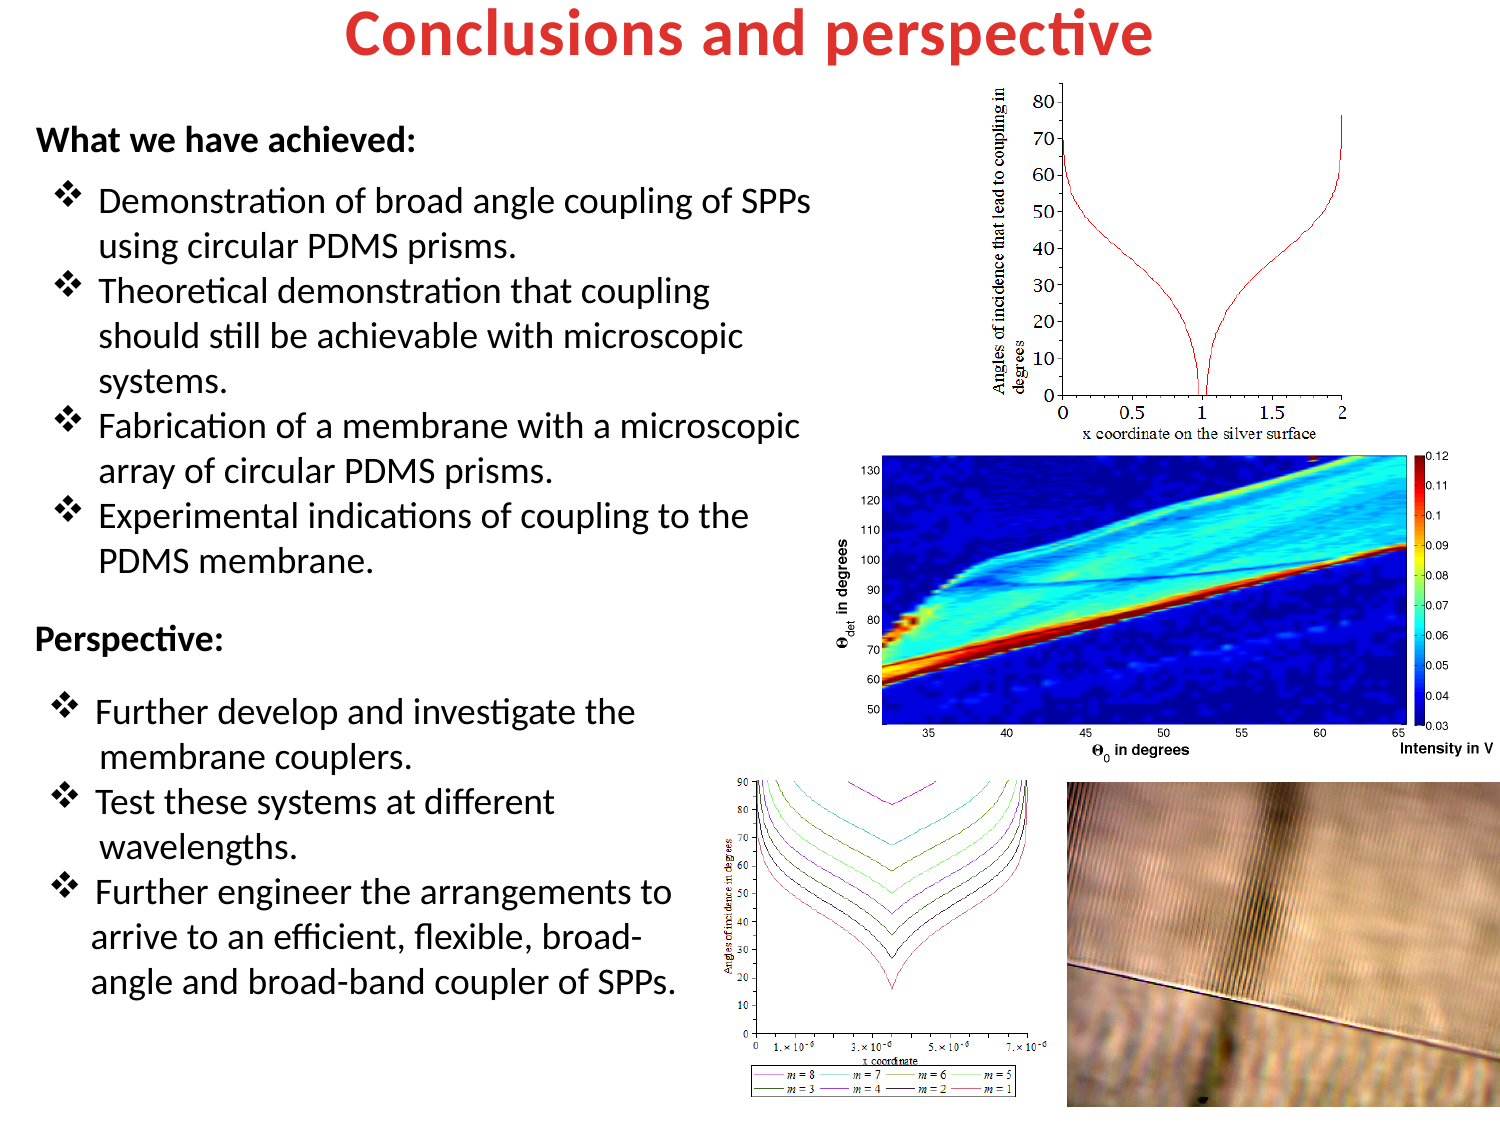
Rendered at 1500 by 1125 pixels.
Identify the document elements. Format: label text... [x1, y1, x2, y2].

picture [715, 770, 1052, 1107]
text_box Further develop and investigate the membrane couplers. Test these systems at different wavelengths. Further engineer the arrangements to arrive to an efficient, flexible, broad- angle and broad-band coupler of SPPs. [33, 679, 697, 1010]
picture [1067, 782, 1500, 1107]
text_box Perspective: [19, 606, 240, 667]
text_box Conclusions and perspective [330, 0, 1171, 77]
picture [831, 77, 1500, 766]
text_box What we have achieved: [21, 107, 432, 168]
text_box Demonstration of broad angle coupling of SPPs using circular PDMS prisms. Theoretical demonstration that coupling should still be achievable with microscopic systems. Fabrication of a membrane with a microscopic array of circular PDMS prisms. Experimental indications of coupling to the PDMS membrane. [36, 168, 833, 589]
